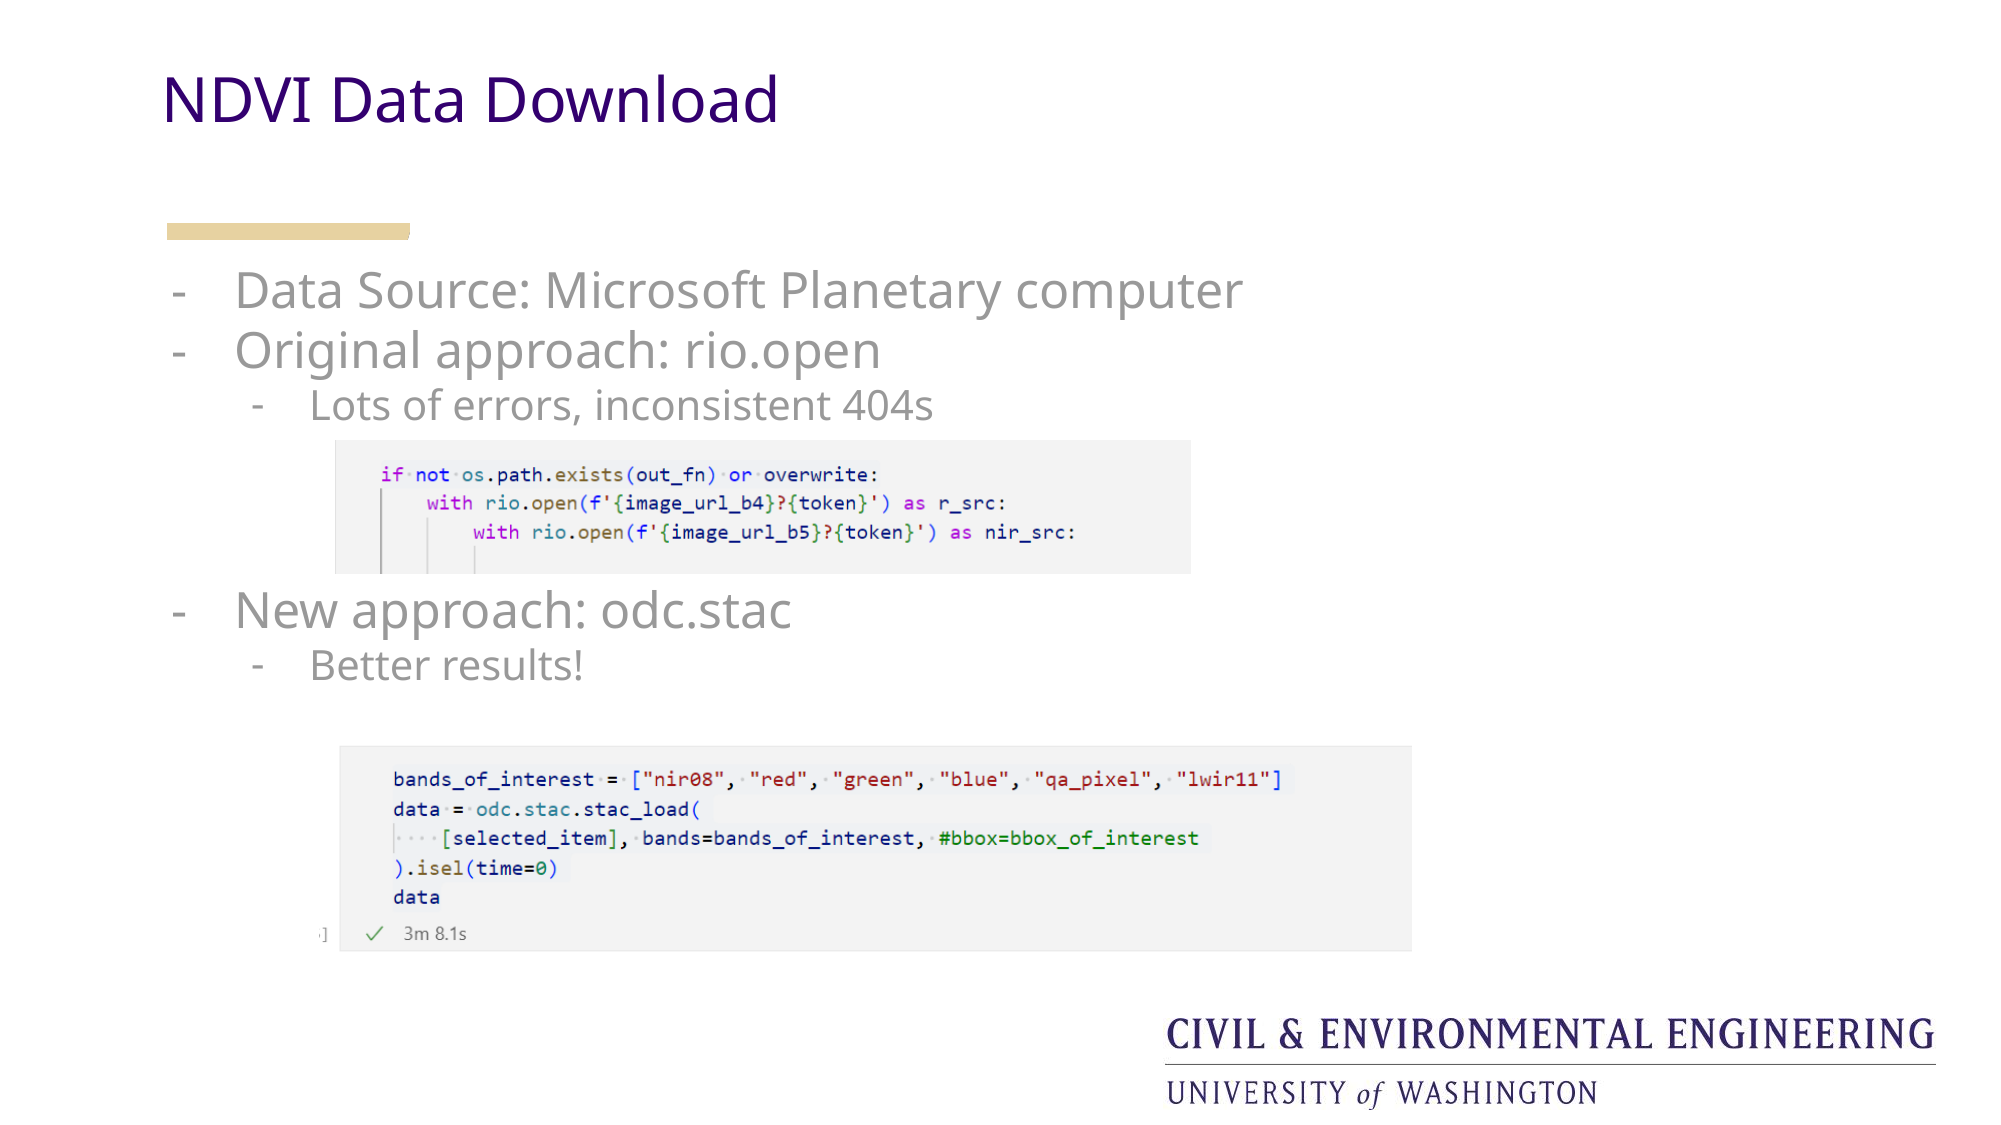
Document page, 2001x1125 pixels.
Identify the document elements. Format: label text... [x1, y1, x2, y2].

picture [334, 440, 1191, 575]
picture [318, 722, 1412, 970]
list NDVI Data Download [146, 60, 1938, 224]
list Data Source: Microsoft Planetary computer Original approach: rio.open Lots of errors, inconsistent 404s New approach: odc.stac Better results! [144, 251, 1938, 992]
picture [167, 224, 410, 240]
picture [1163, 1018, 1938, 1110]
